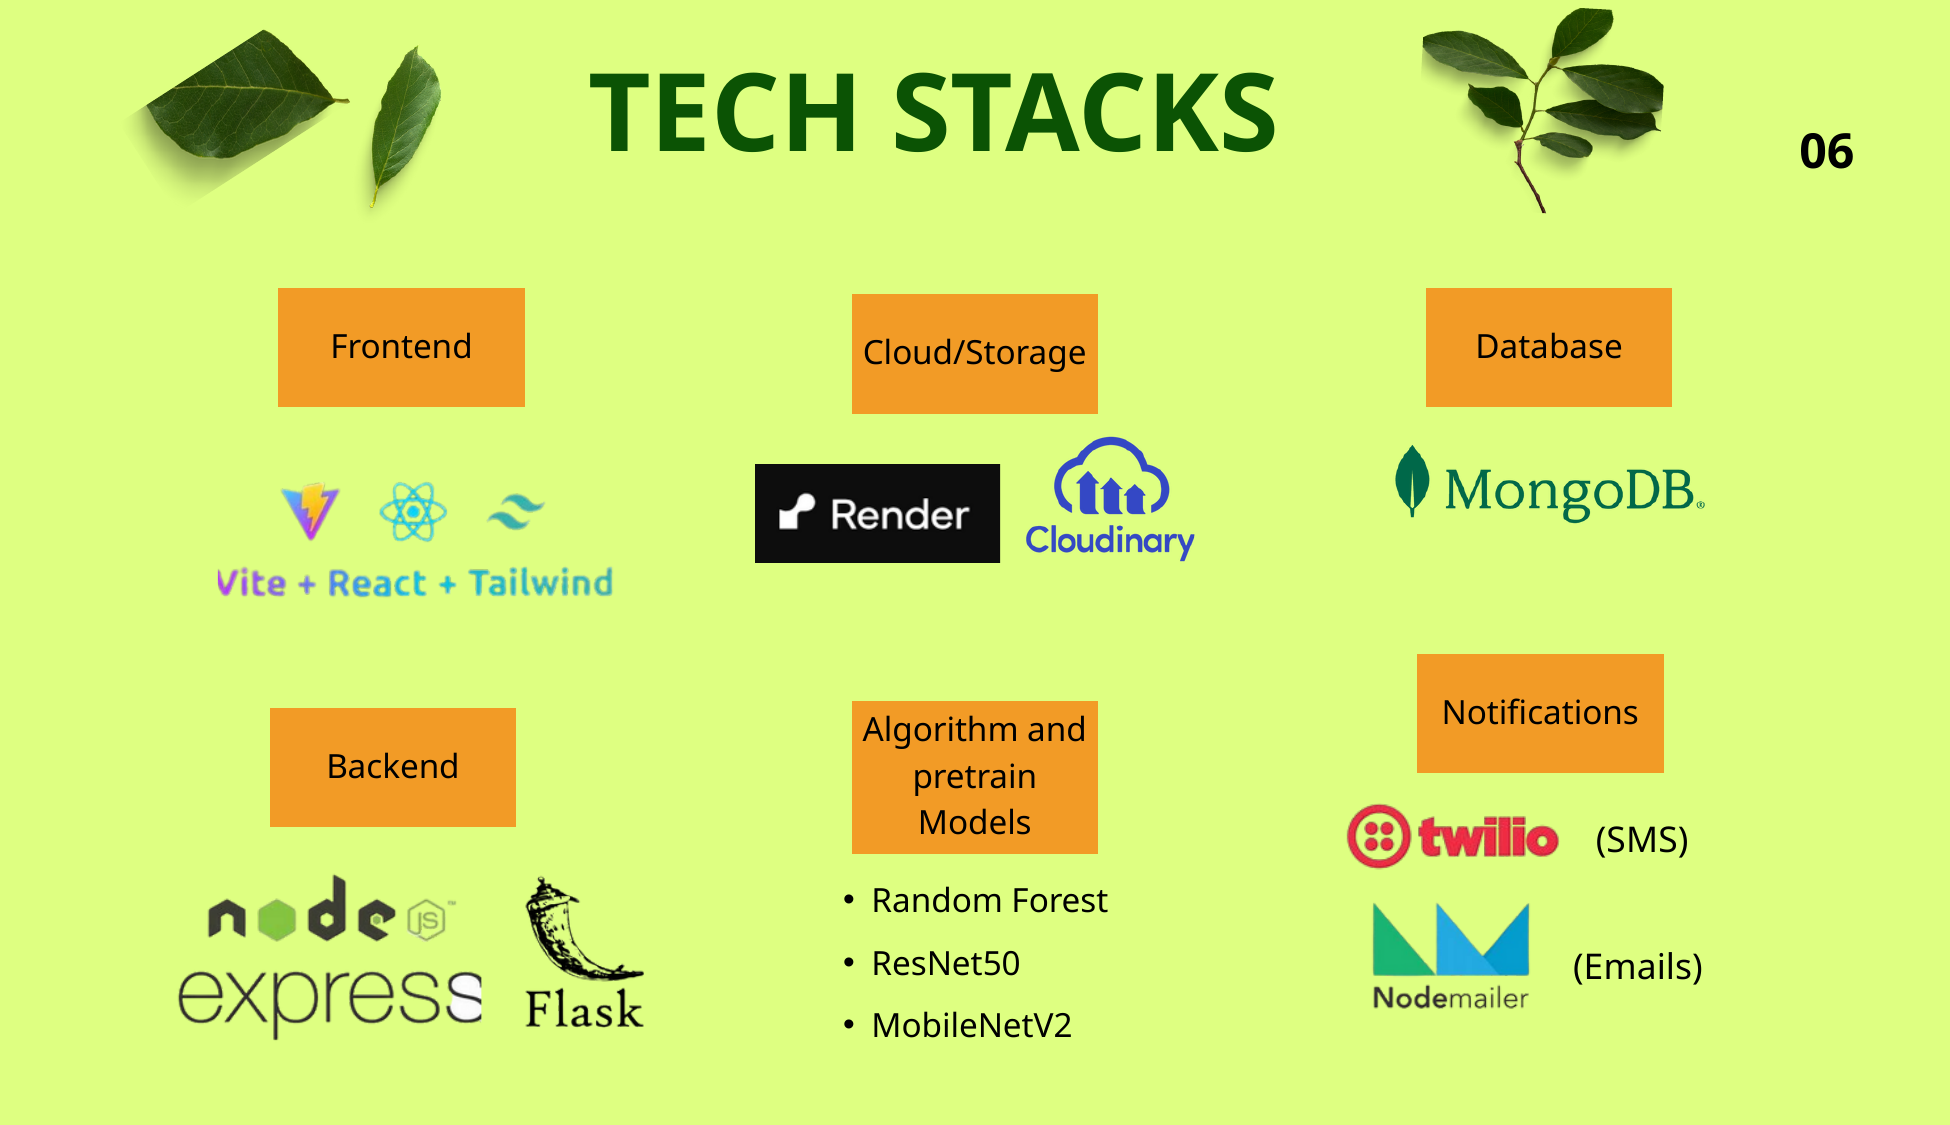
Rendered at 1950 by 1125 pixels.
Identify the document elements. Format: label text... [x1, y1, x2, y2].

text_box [166, 287, 669, 1064]
text_box [350, 44, 442, 227]
text_box TECH STACKS [588, 21, 1414, 173]
text_box 06 [1799, 110, 1882, 179]
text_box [754, 294, 1195, 1064]
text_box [1332, 287, 1786, 1049]
text_box [118, 11, 350, 214]
text_box [1413, 0, 1668, 220]
